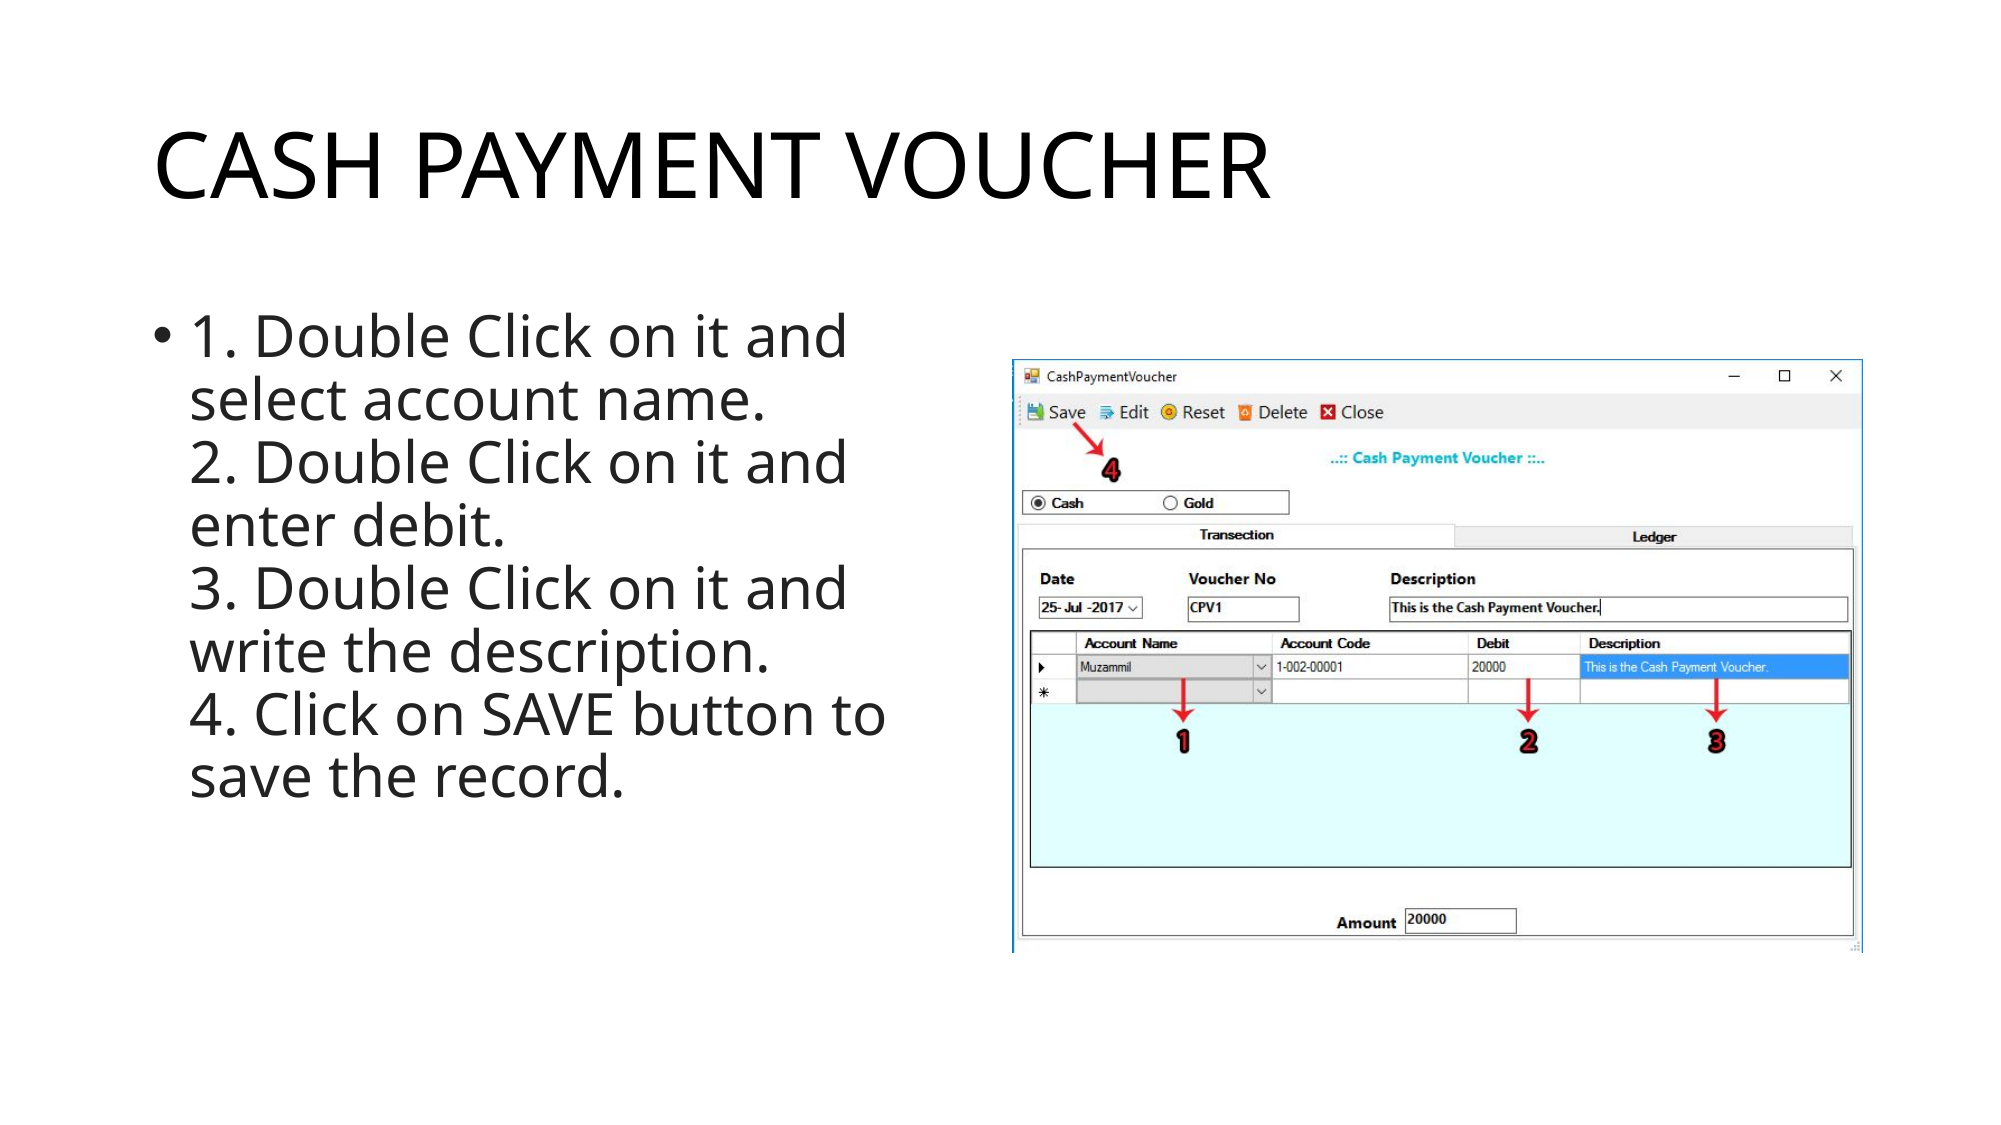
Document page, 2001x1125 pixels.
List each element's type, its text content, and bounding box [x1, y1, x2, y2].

title CASH PAYMENT VOUCHER [137, 59, 1863, 278]
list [1012, 359, 1863, 953]
list 1. Double Click on it and select account name. 2. Double Click on it and enter debit. 3. Double Click on it and write the description. 4. Click on SAVE button to save the record. [137, 299, 988, 1014]
